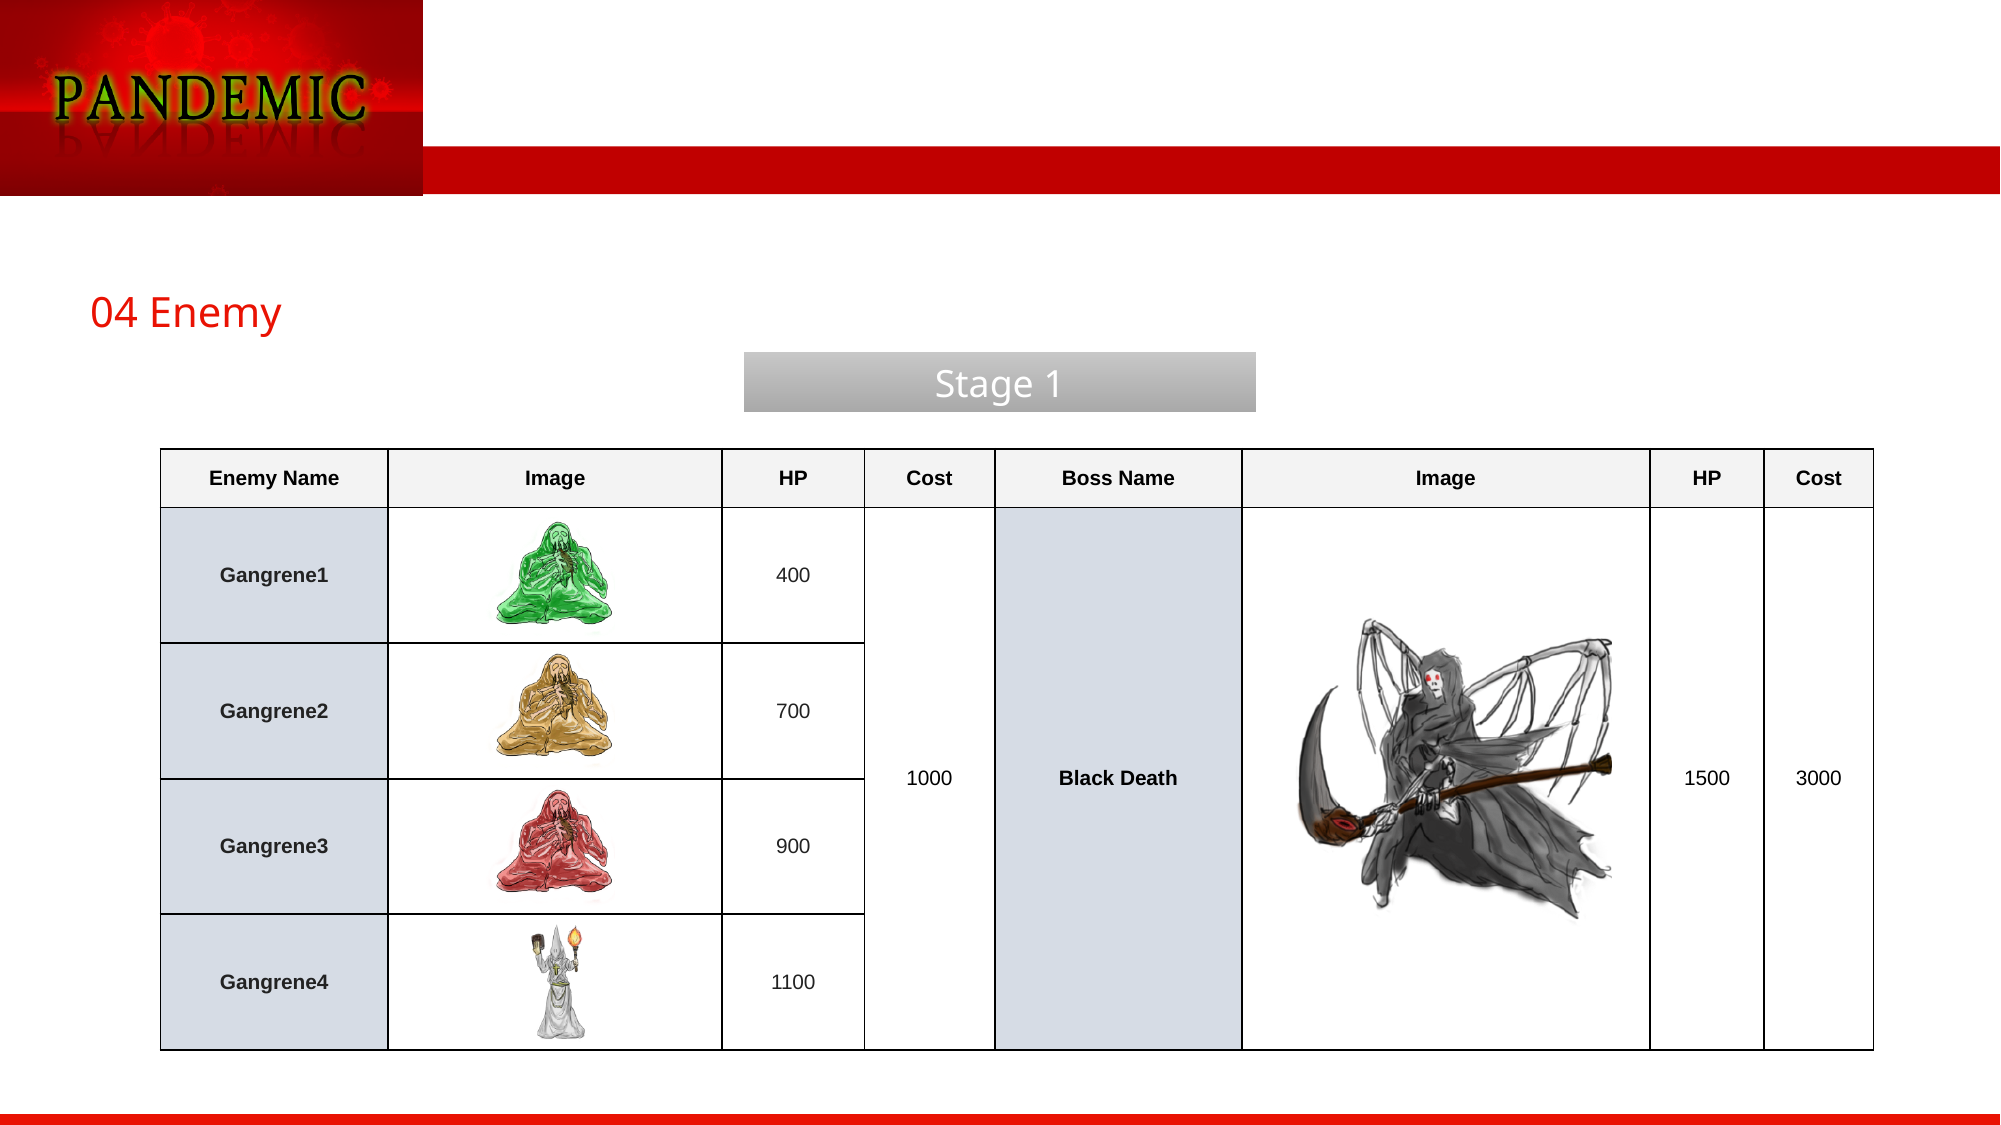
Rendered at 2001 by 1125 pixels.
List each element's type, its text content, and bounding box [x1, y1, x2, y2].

table_cell [389, 915, 485, 1049]
table_cell 1000 [865, 508, 994, 517]
table_cell Black Death [996, 508, 1241, 517]
text_box [0, 1114, 2000, 1125]
text_box 04 Enemy [75, 277, 297, 343]
text_box Stage 1 [744, 352, 1256, 412]
table_header Cost [865, 450, 994, 507]
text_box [485, 517, 1612, 1052]
table_header HP [723, 450, 864, 507]
text_box [423, 145, 2000, 195]
table_header Image [389, 450, 721, 507]
table_header Image [1243, 450, 1649, 507]
table_cell Gangrene4 [161, 915, 387, 1049]
table_header Cost [1765, 450, 1873, 507]
table_header HP [1651, 450, 1763, 507]
table_cell [389, 780, 485, 913]
table_cell [1243, 508, 1649, 1049]
table_cell [389, 644, 485, 778]
table_cell 400 [723, 508, 864, 517]
table_cell Gangrene1 [161, 508, 387, 642]
table_header Boss Name [996, 450, 1241, 507]
table_cell 1500 [1651, 508, 1763, 1049]
table_cell Gangrene3 [161, 780, 387, 913]
picture [0, 0, 423, 196]
table_header Enemy Name [161, 450, 387, 507]
table_cell [389, 508, 721, 642]
table_cell Gangrene2 [161, 644, 387, 778]
table_cell 3000 [1765, 508, 1873, 1049]
